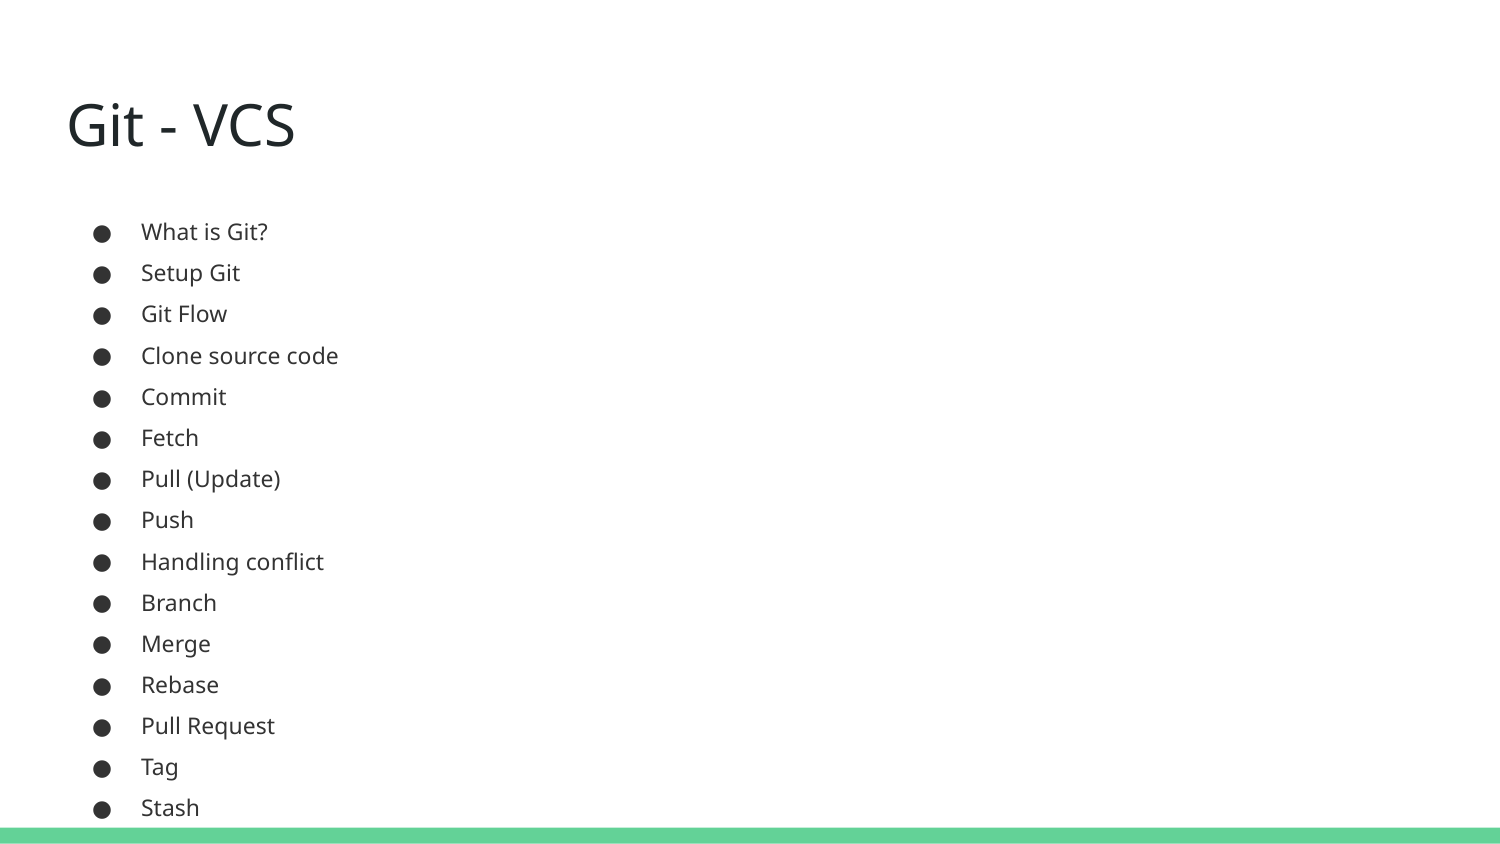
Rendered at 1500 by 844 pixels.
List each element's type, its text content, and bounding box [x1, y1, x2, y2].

title Git - VCS [51, 72, 1449, 167]
list What is Git? Setup Git Git Flow Clone source code Commit Fetch Pull (Update) Push Handling conflict Branch Merge Rebase Pull Request Tag Stash [51, 189, 1457, 811]
